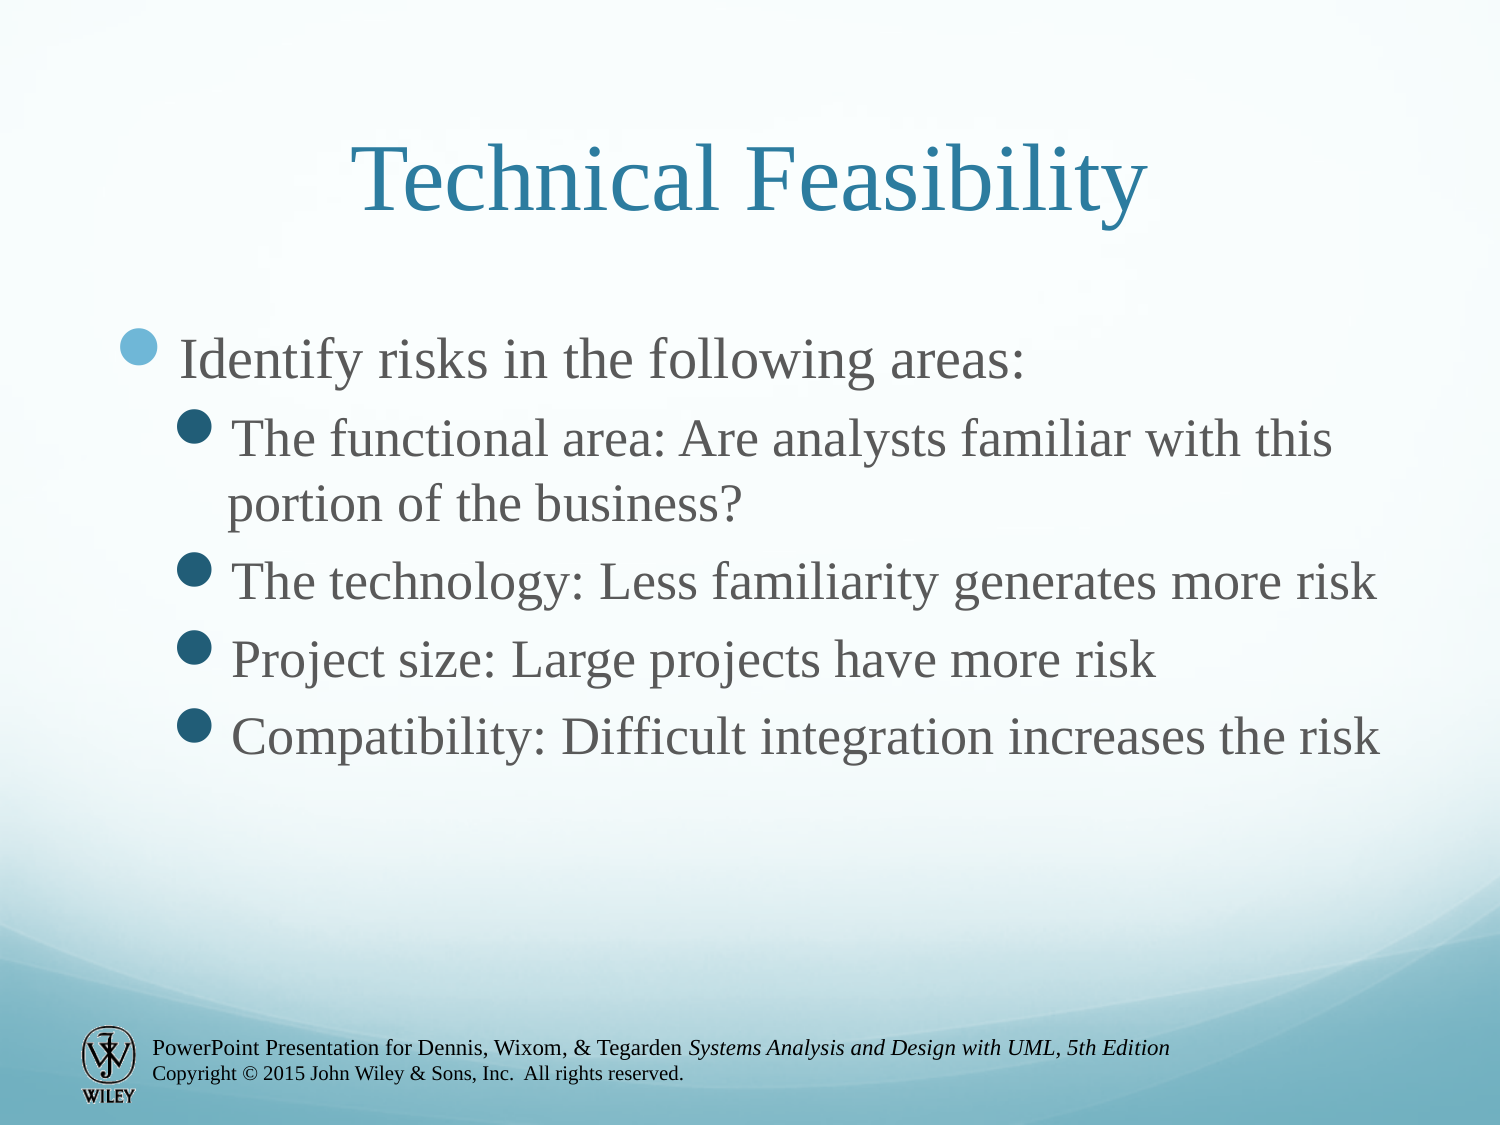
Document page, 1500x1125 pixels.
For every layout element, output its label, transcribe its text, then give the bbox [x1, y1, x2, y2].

picture [78, 1024, 138, 1105]
list Identify risks in the following areas: The functional area: Are analysts familiar with this portion of the business? The technology: Less familiarity generates more risk Project size: Large projects have more risk Compatibility: Difficult integration increases the risk [99, 312, 1401, 1001]
title Technical Feasibility [89, 17, 1410, 238]
